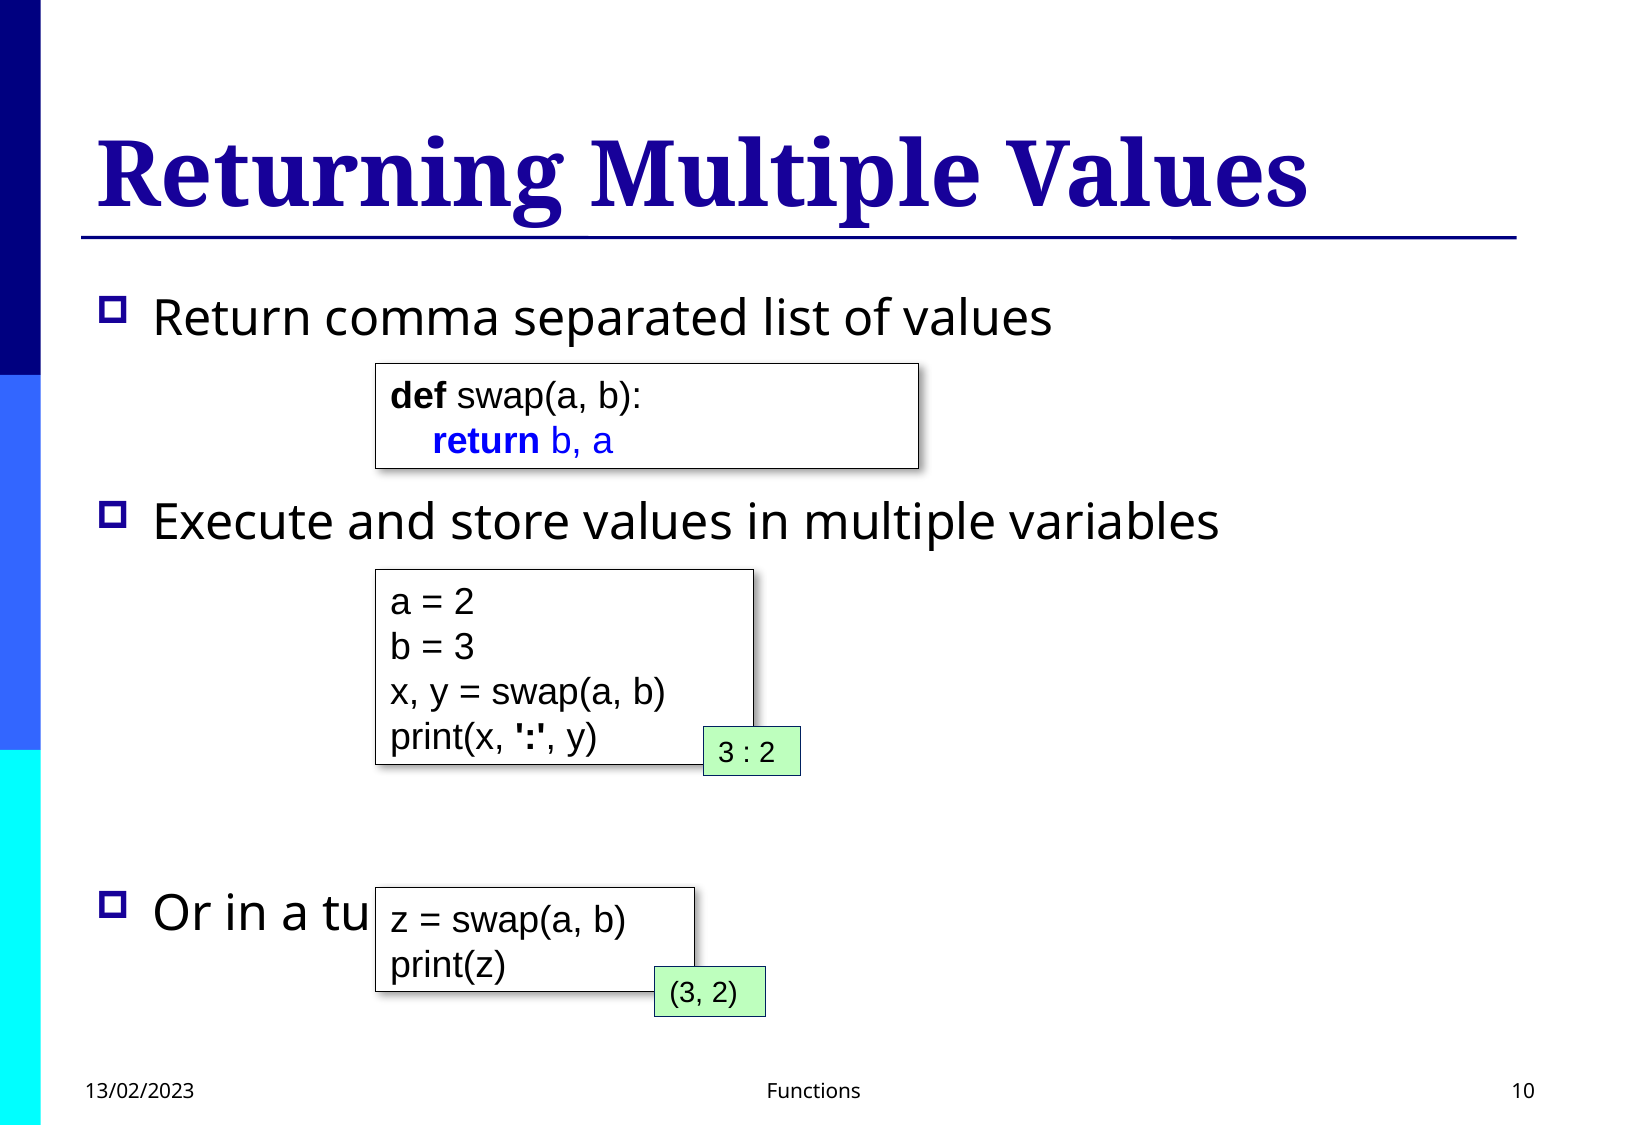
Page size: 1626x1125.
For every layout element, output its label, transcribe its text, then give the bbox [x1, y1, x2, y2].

footer Functions [556, 1070, 1071, 1125]
text_box (3, 2) [654, 966, 766, 1017]
title Returning Multiple Values [81, 45, 1544, 233]
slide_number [70, 1070, 450, 1125]
text_box a = 2 b = 3 x, y = swap(a, b) print(x, ':', y) [375, 569, 754, 765]
slide_number 10 [1170, 1070, 1550, 1125]
text_box z = swap(a, b) print(z) [375, 887, 695, 992]
text_box def swap(a, b): return b, a [375, 363, 919, 469]
text_box 3 : 2 [703, 726, 801, 776]
list Return comma separated list of values Execute and store values in multiple variables Or in a tuple [81, 262, 1544, 1006]
